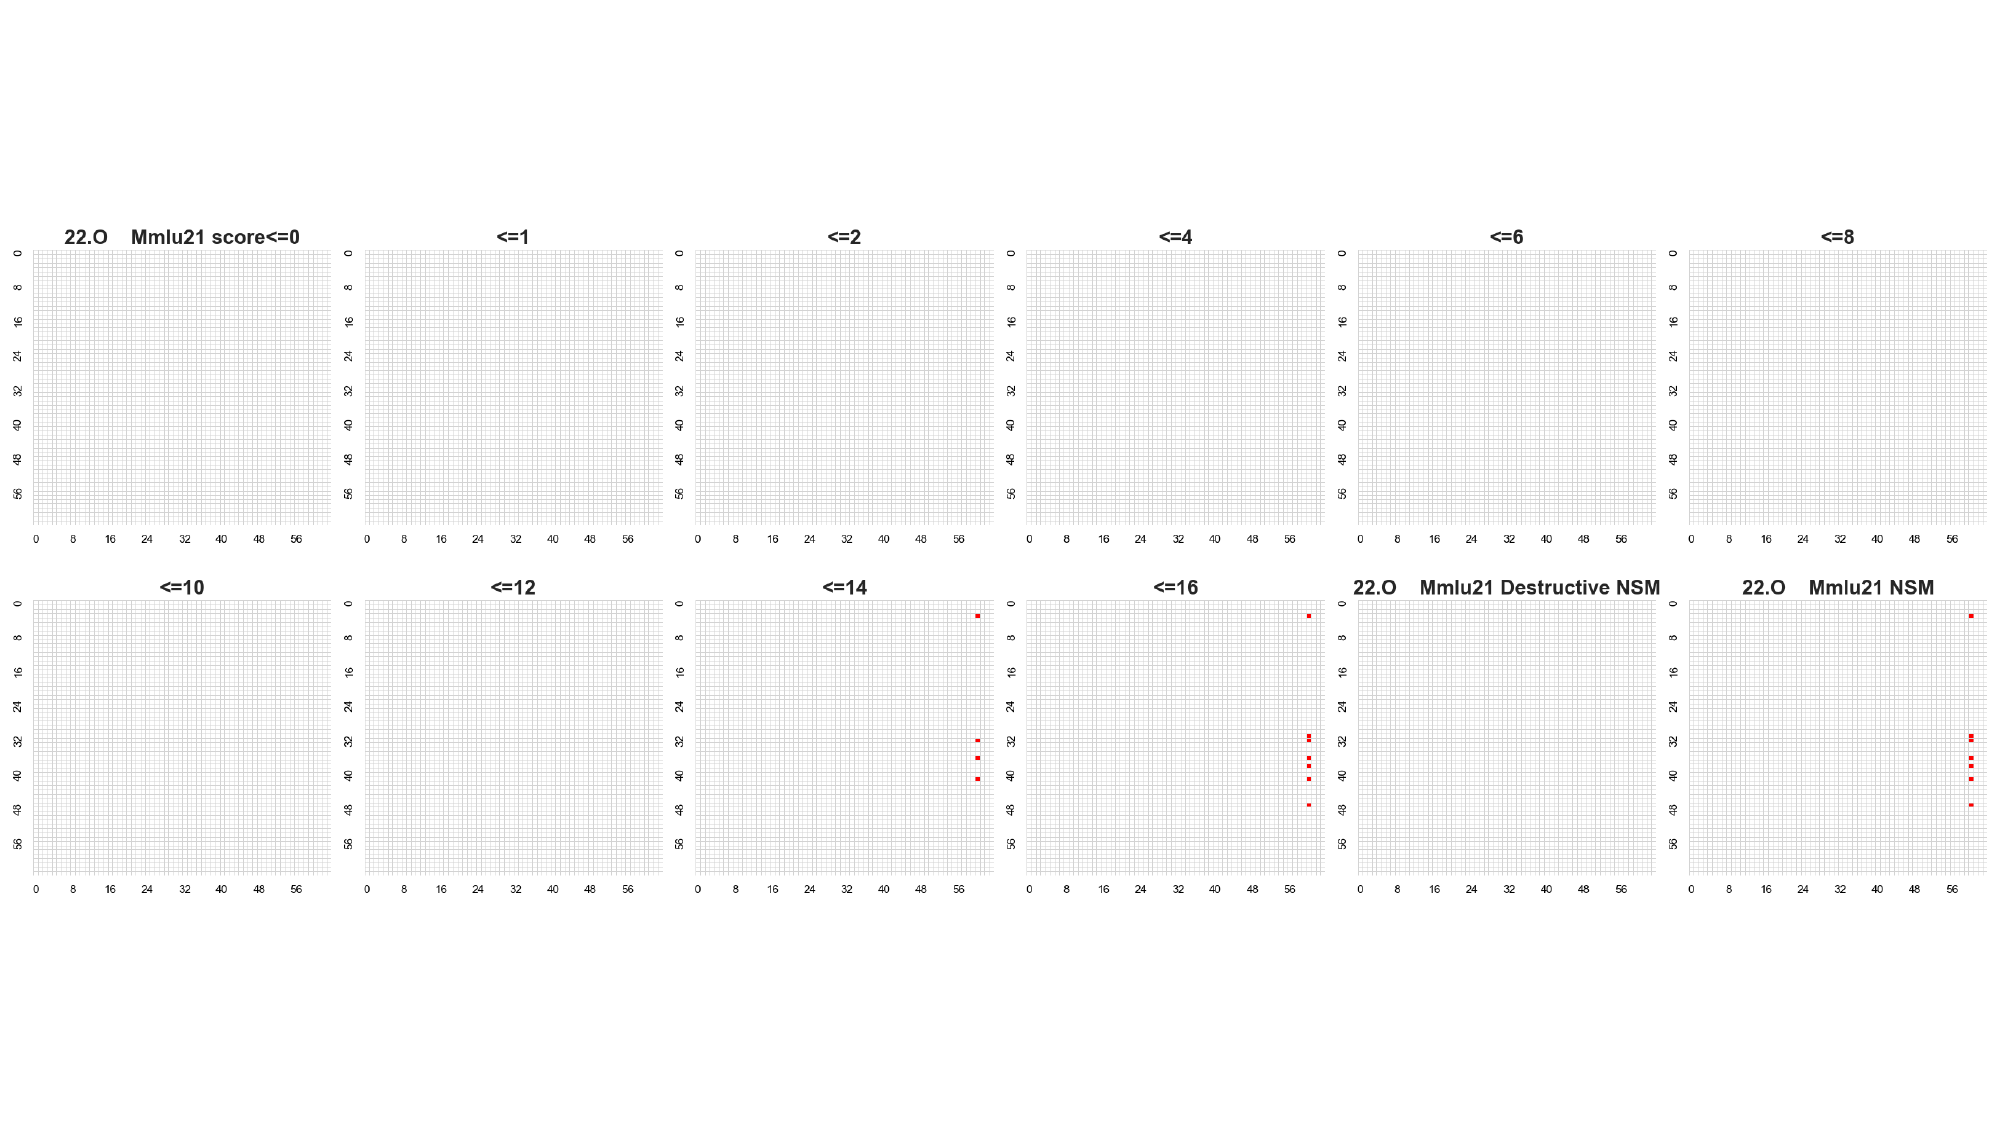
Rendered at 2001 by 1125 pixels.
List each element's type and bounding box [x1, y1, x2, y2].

picture [0, 216, 2000, 908]
